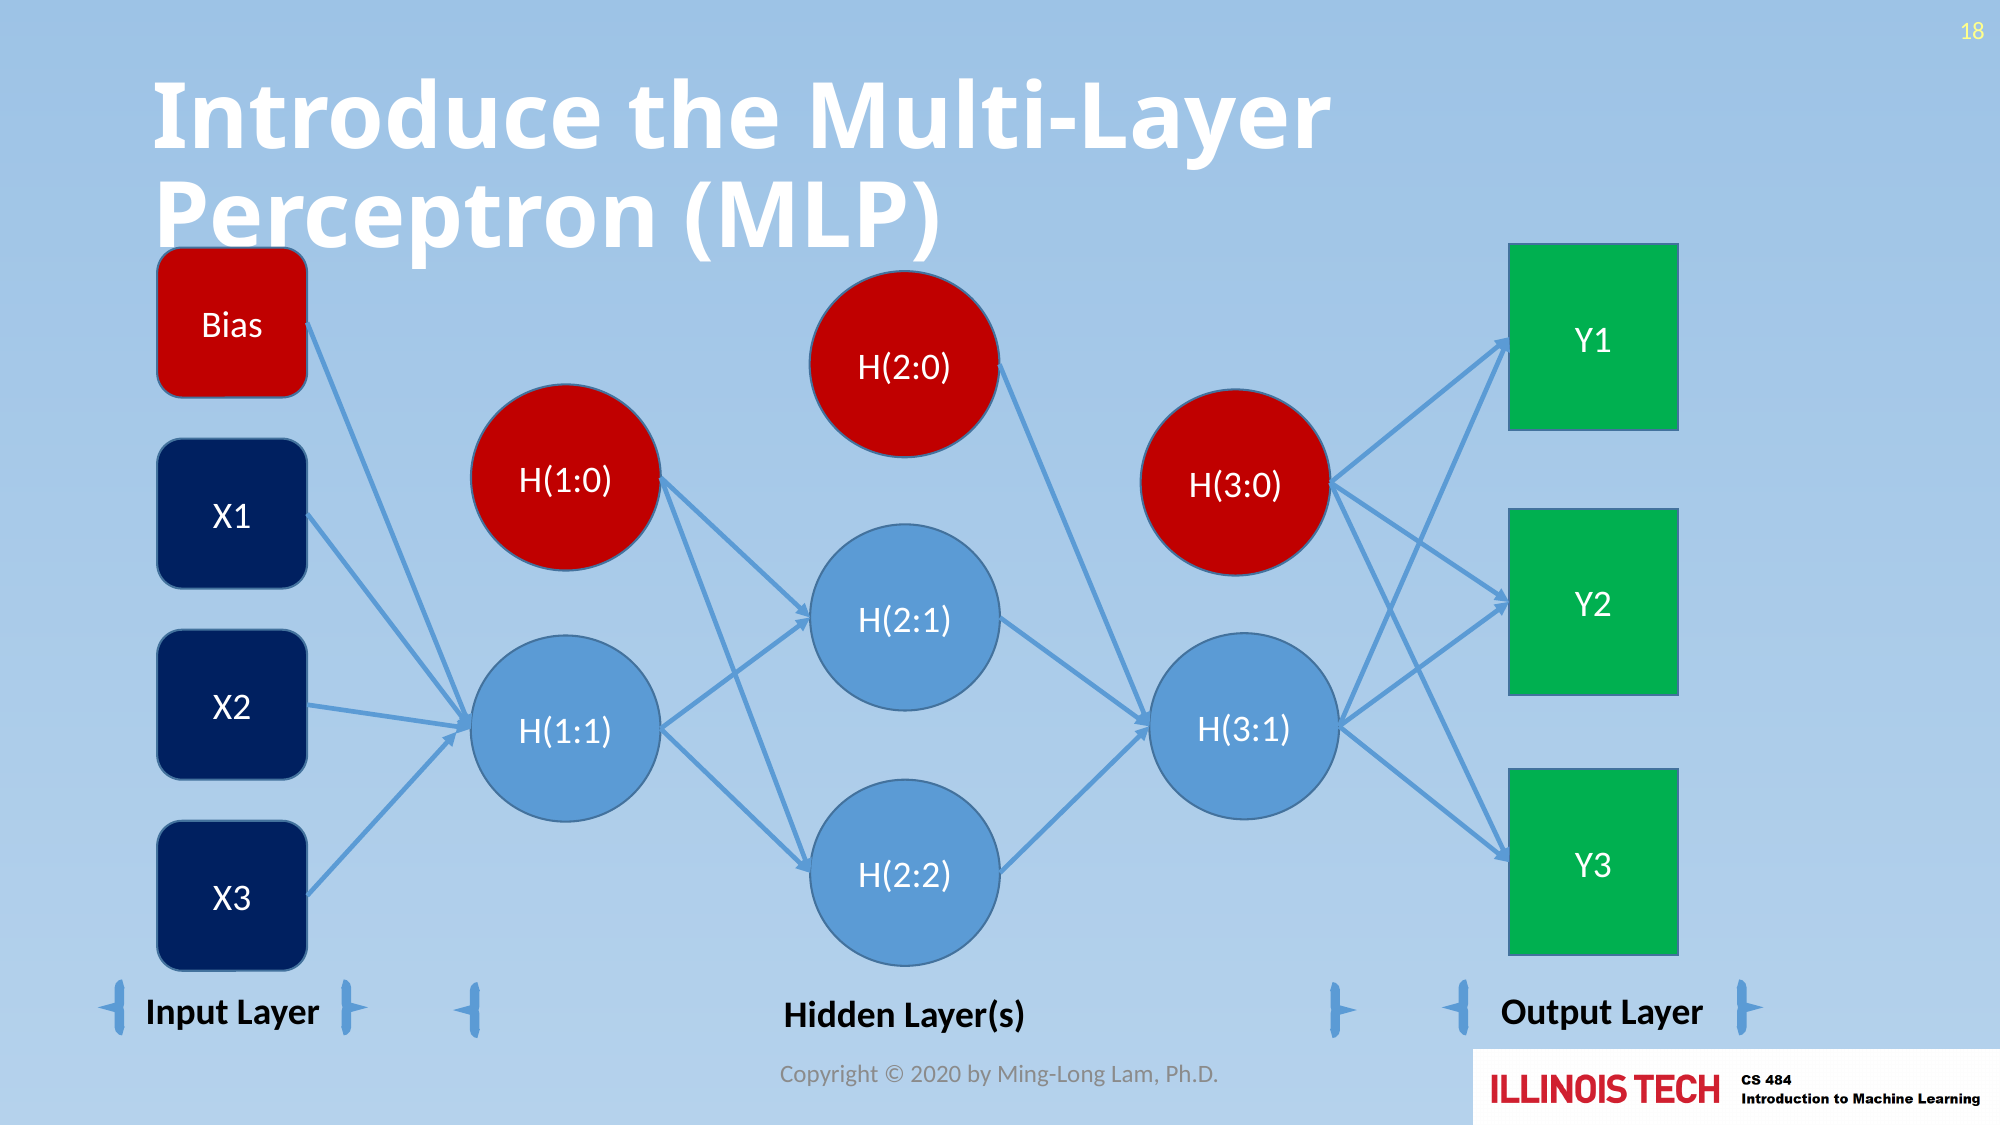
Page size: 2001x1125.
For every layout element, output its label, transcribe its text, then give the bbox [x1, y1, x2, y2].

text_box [307, 731, 457, 896]
footer Copyright © 2020 by Ming-Long Lam, Ph.D. [662, 1042, 1338, 1103]
text_box Output Layer [1457, 983, 1748, 1032]
text_box X2 [156, 628, 309, 781]
text_box H(1:0) [471, 383, 662, 572]
text_box Y1 [1508, 243, 1679, 431]
text_box H(3:1) [1150, 632, 1330, 821]
title Introduce the Multi-Layer Perceptron (MLP) [137, 59, 1863, 278]
text_box H(1:1) [469, 634, 660, 823]
text_box H(2:1) [811, 523, 999, 712]
slide_number 18 [1550, 0, 2000, 60]
text_box X1 [156, 437, 307, 590]
picture [1473, 1049, 2000, 1125]
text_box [307, 322, 471, 513]
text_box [999, 364, 1150, 617]
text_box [1330, 337, 1339, 482]
text_box Bias [156, 246, 309, 399]
text_box Hidden Layer(s) [468, 986, 1342, 1035]
text_box H(2:2) [809, 778, 1001, 967]
text_box H(2:0) [808, 270, 1001, 459]
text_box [660, 728, 811, 873]
text_box X3 [156, 819, 309, 972]
text_box Y3 [1508, 768, 1679, 956]
text_box H(3:0) [1150, 388, 1330, 577]
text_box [307, 513, 471, 704]
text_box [1339, 601, 1510, 726]
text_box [999, 617, 1150, 726]
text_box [999, 726, 1150, 873]
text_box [1330, 482, 1339, 863]
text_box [660, 477, 811, 617]
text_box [1339, 726, 1510, 863]
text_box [1339, 337, 1510, 601]
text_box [307, 704, 471, 729]
text_box Y2 [1510, 508, 1679, 696]
text_box Input Layer [113, 983, 353, 1032]
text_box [660, 617, 811, 728]
